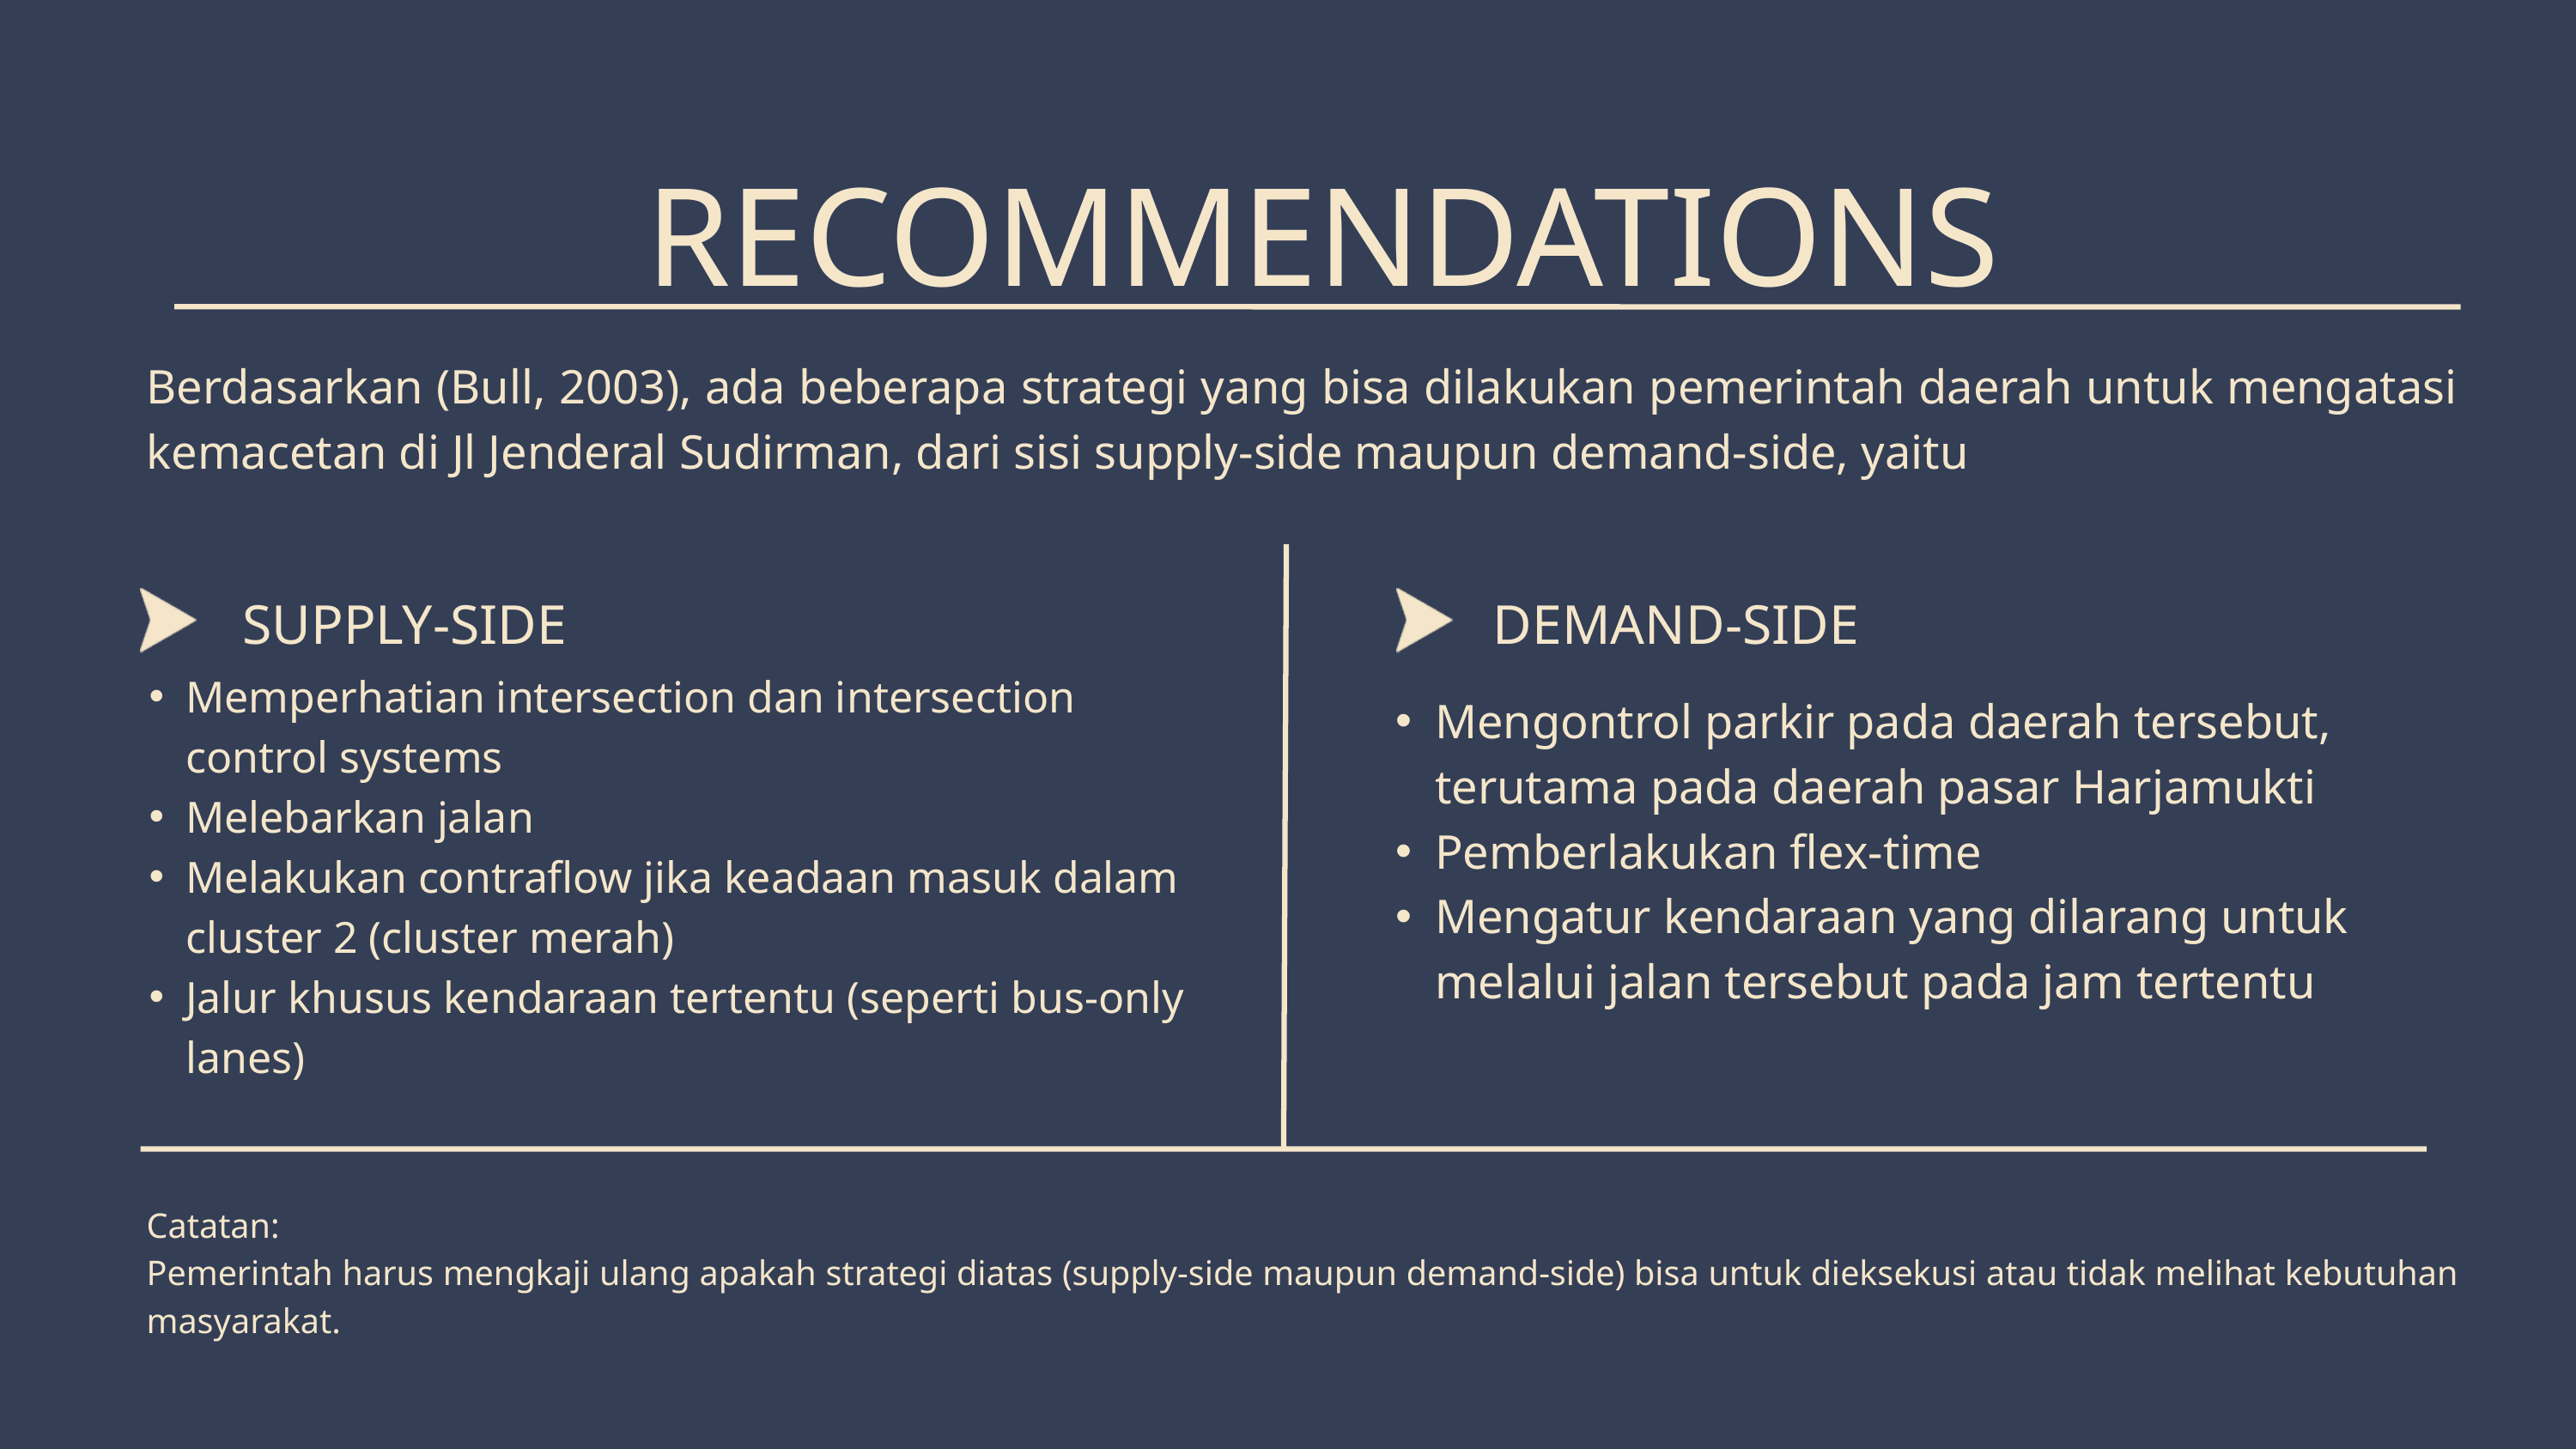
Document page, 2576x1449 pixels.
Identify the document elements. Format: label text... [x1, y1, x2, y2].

text_box Memperhatian intersection dan intersection control systems Melebarkan jalan Melakukan contraflow jika keadaan masuk dalam cluster 2 (cluster merah) Jalur khusus kendaraan tertentu (seperti bus-only lanes) [112, 661, 1214, 1143]
text_box SUPPLY-SIDE [242, 579, 1091, 655]
picture [1396, 588, 1453, 654]
text_box DEMAND-SIDE [1493, 579, 2305, 655]
text_box Mengontrol parkir pada daerah tersebut, terutama pada daerah pasar Harjamukti Pemberlakukan flex-time Mengatur kendaraan yang dilarang untuk melalui jalan tersebut pada jam tertentu [1356, 682, 2385, 1009]
text_box Catatan: Pemerintah harus mengkaji ulang apakah strategi diatas (supply-side maupun demand-side) bisa untuk dieksekusi atau tidak melihat kebutuhan masyarakat. [146, 1197, 2461, 1340]
picture [140, 588, 197, 654]
text_box RECOMMENDATIONS [342, 123, 2305, 314]
text_box Berdasarkan (Bull, 2003), ada beberapa strategi yang bisa dilakukan pemerintah daerah untuk mengatasi kemacetan di Jl Jenderal Sudirman, dari sisi supply-side maupun demand-side, yaitu [146, 348, 2461, 479]
